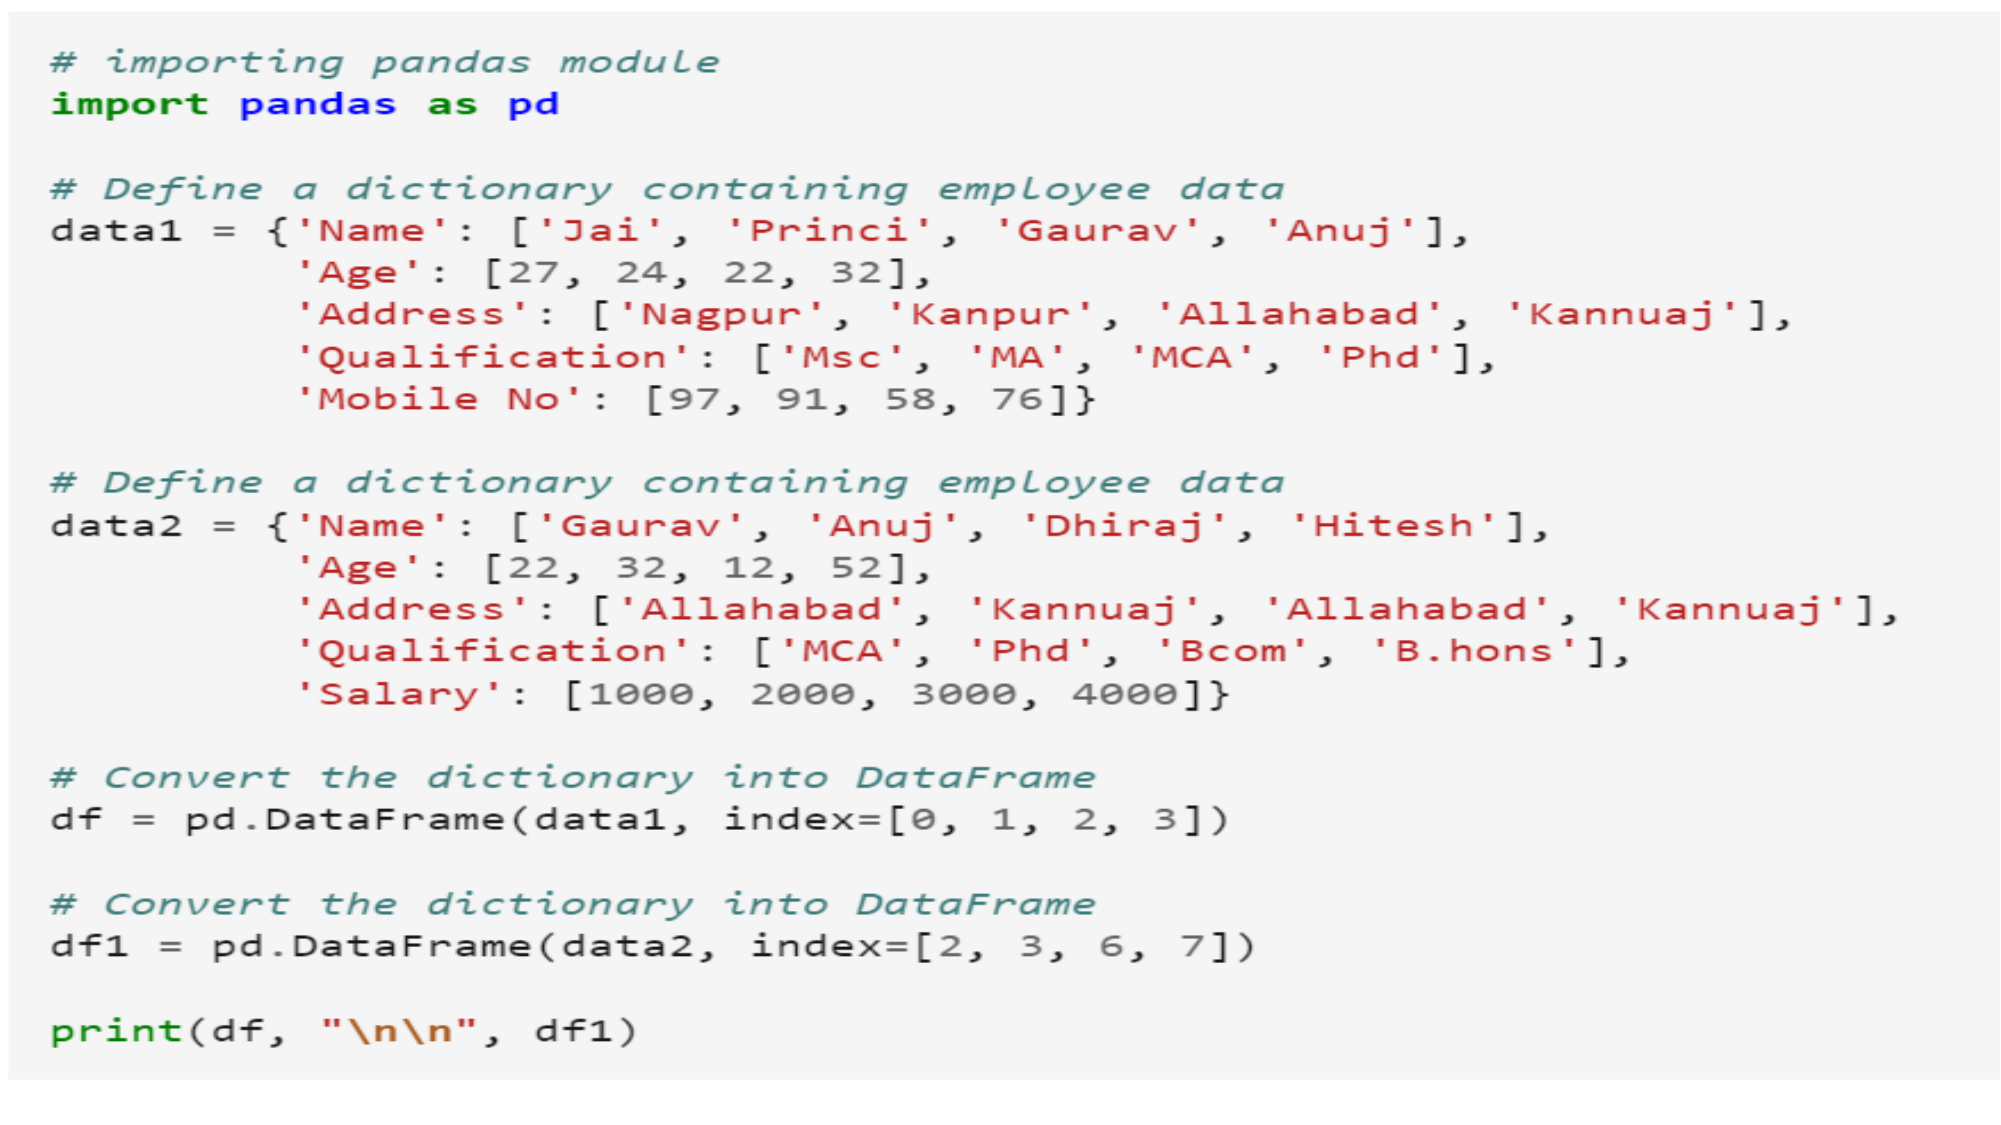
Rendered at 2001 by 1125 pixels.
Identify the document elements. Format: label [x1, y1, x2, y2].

list [0, 0, 2000, 1125]
